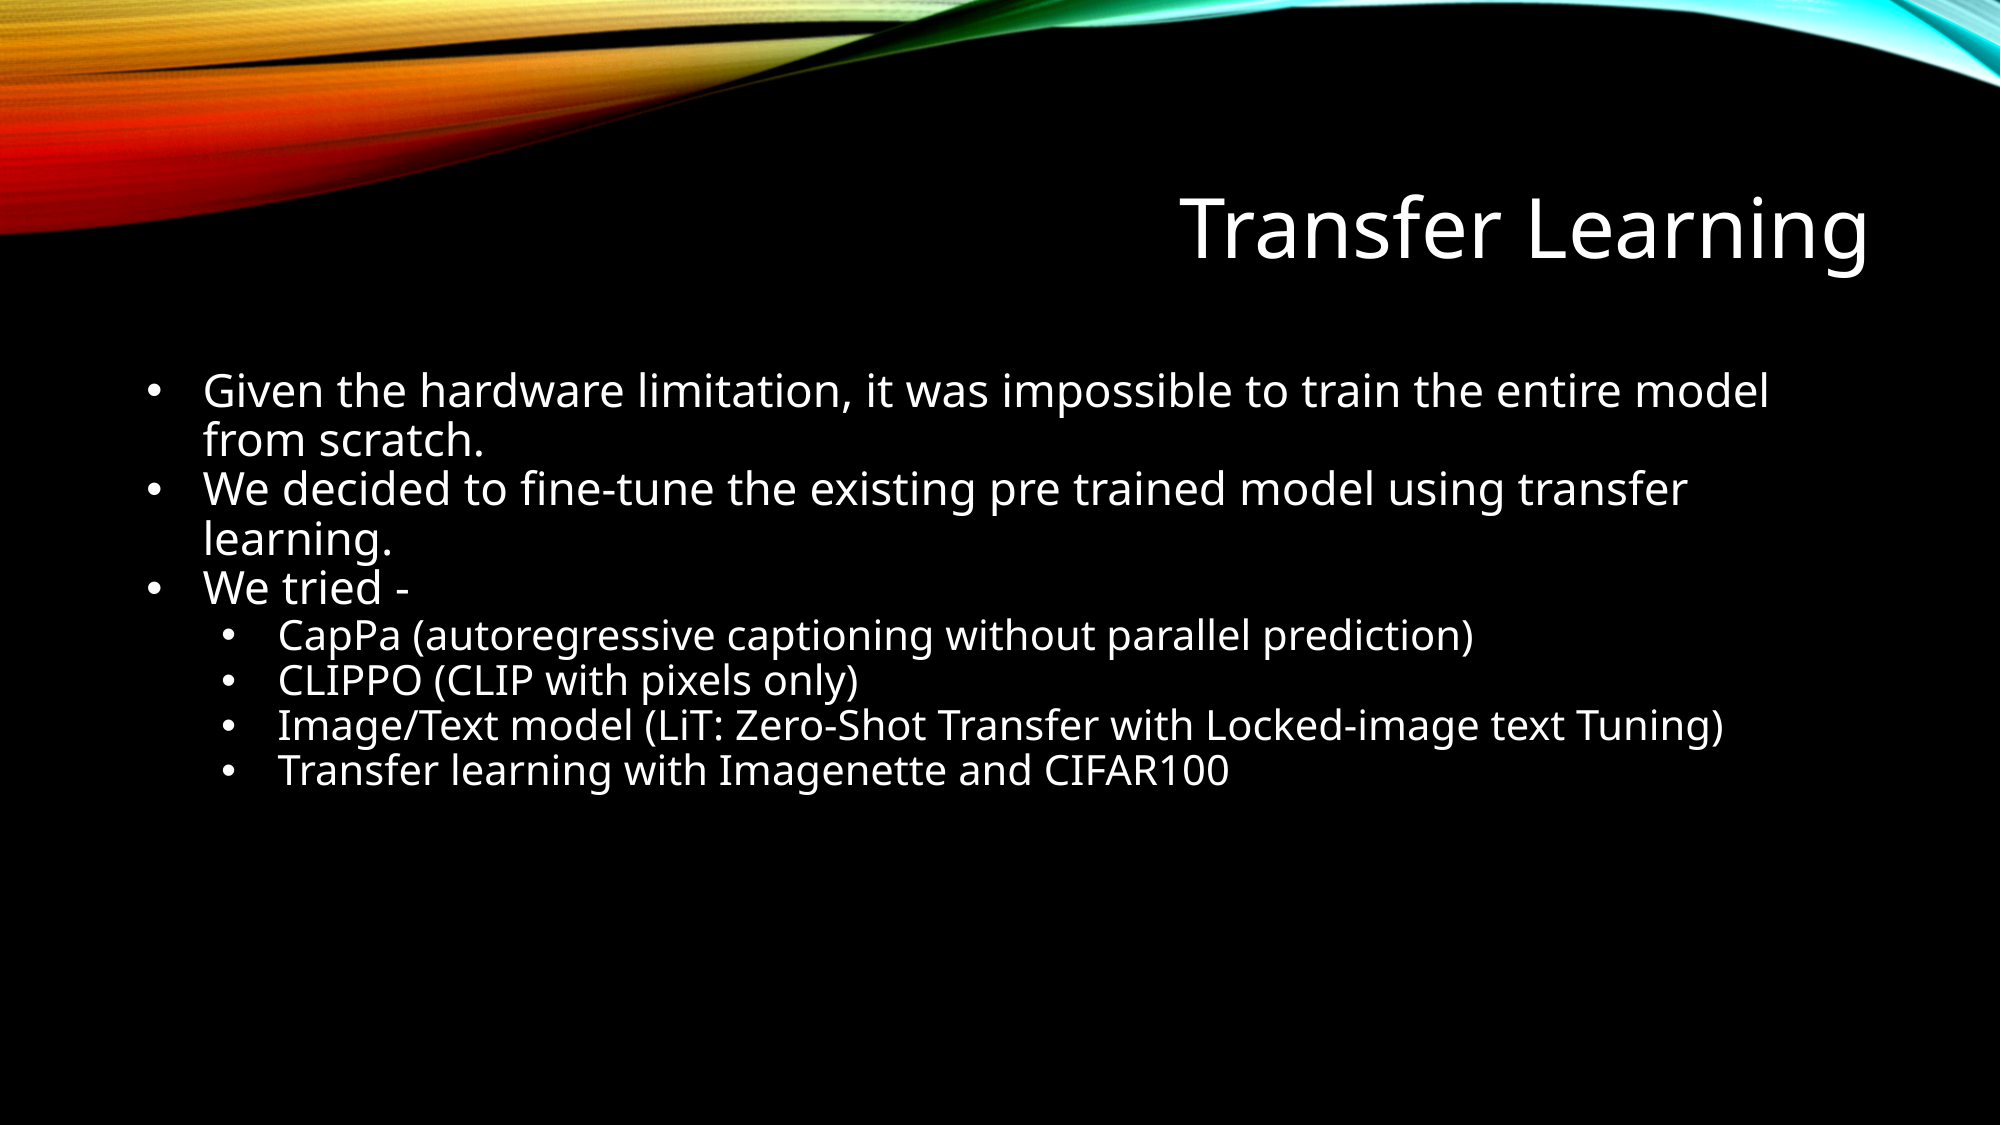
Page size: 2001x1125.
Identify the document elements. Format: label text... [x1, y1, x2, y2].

picture [0, 0, 2000, 237]
list Given the hardware limitation, it was impossible to train the entire model from scratch. We decided to fine-tune the existing pre trained model using transfer learning. We tried - CapPa (autoregressive captioning without parallel prediction) CLIPPO (CLIP with pixels only) Image/Text model (LiT: Zero-Shot Transfer with Locked-image text Tuning) Transfer learning with Imagenette and CIFAR100 [112, 360, 1888, 1021]
title Transfer Learning [474, 125, 1888, 338]
